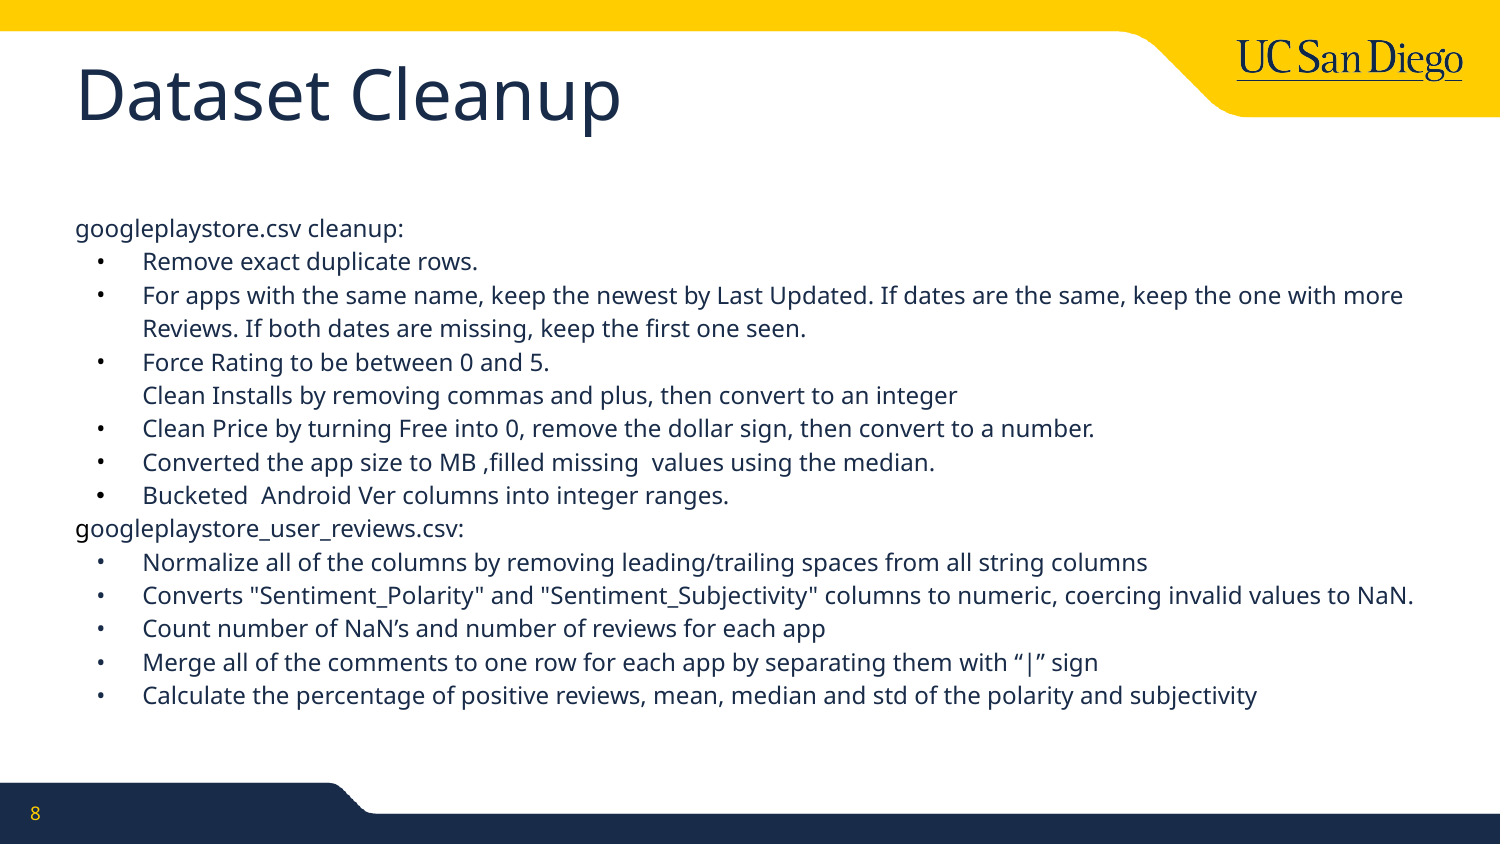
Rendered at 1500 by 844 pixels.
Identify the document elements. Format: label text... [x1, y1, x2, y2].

list googleplaystore.csv cleanup: Remove exact duplicate rows. For apps with the same name, keep the newest by Last Updated. If dates are the same, keep the one with more Reviews. If both dates are missing, keep the first one seen. Force Rating to be between 0 and 5. Clean Installs by removing commas and plus, then convert to an integer Clean Price by turning Free into 0, remove the dollar sign, then convert to a number. Converted the app size to MB ,filled missing values using the median. Bucketed Android Ver columns into integer ranges. googleplaystore_user_reviews.csv: Normalize all of the columns by removing leading/trailing spaces from all string columns Converts "Sentiment_Polarity" and "Sentiment_Subjectivity" columns to numeric, coercing invalid values to NaN. Count number of NaN’s and number of reviews for each app Merge all of the comments to one row for each app by separating them with “|” sign Calculate the percentage of positive reviews, mean, median and std of the polarity and subjectivity [75, 213, 1425, 727]
slide_number ‹#› [30, 796, 75, 833]
picture [0, 0, 1500, 844]
title Dataset Cleanup [75, 66, 1121, 174]
